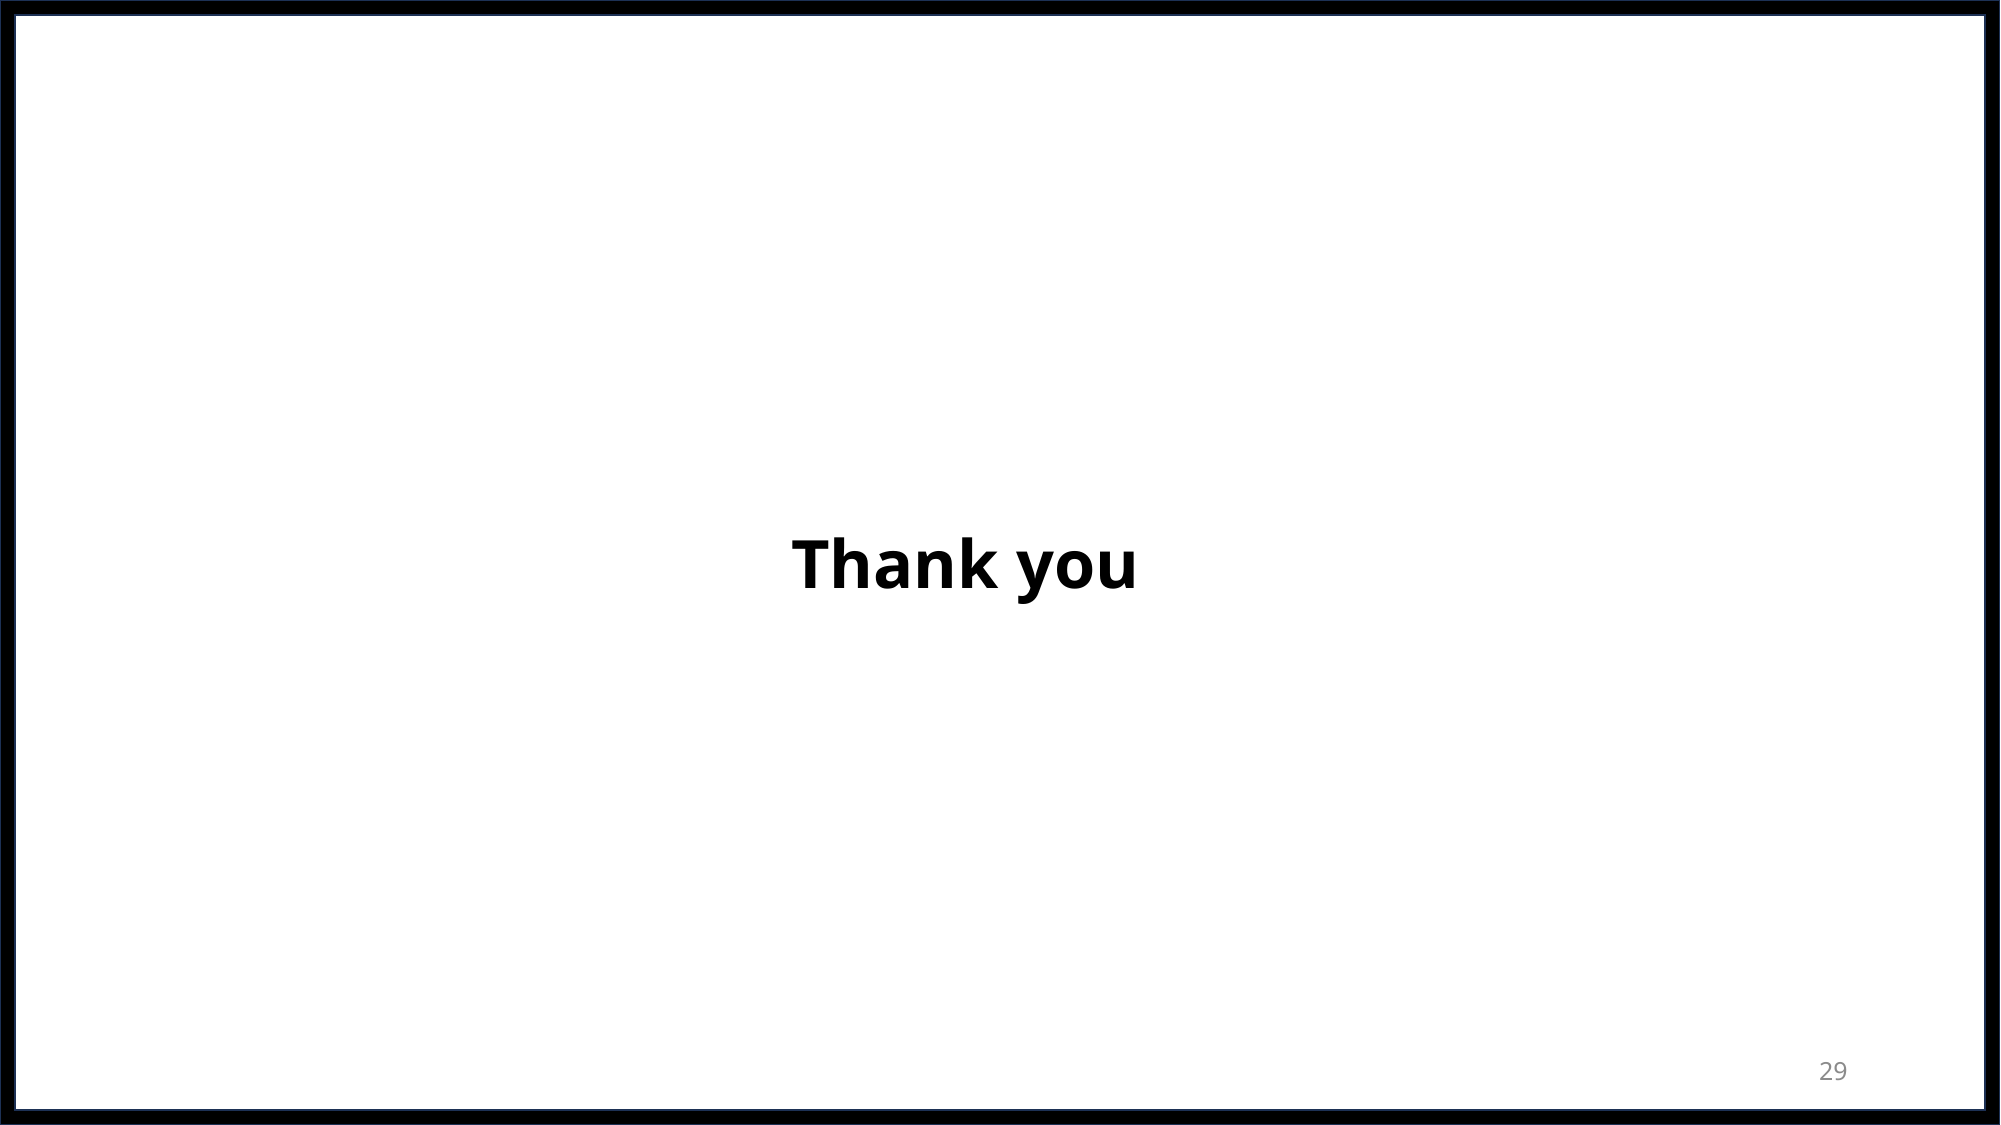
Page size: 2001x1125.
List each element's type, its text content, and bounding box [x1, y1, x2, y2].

text_box Thank you [776, 514, 1193, 610]
text_box [0, 0, 2000, 1125]
slide_number 29 [1412, 1042, 1863, 1103]
